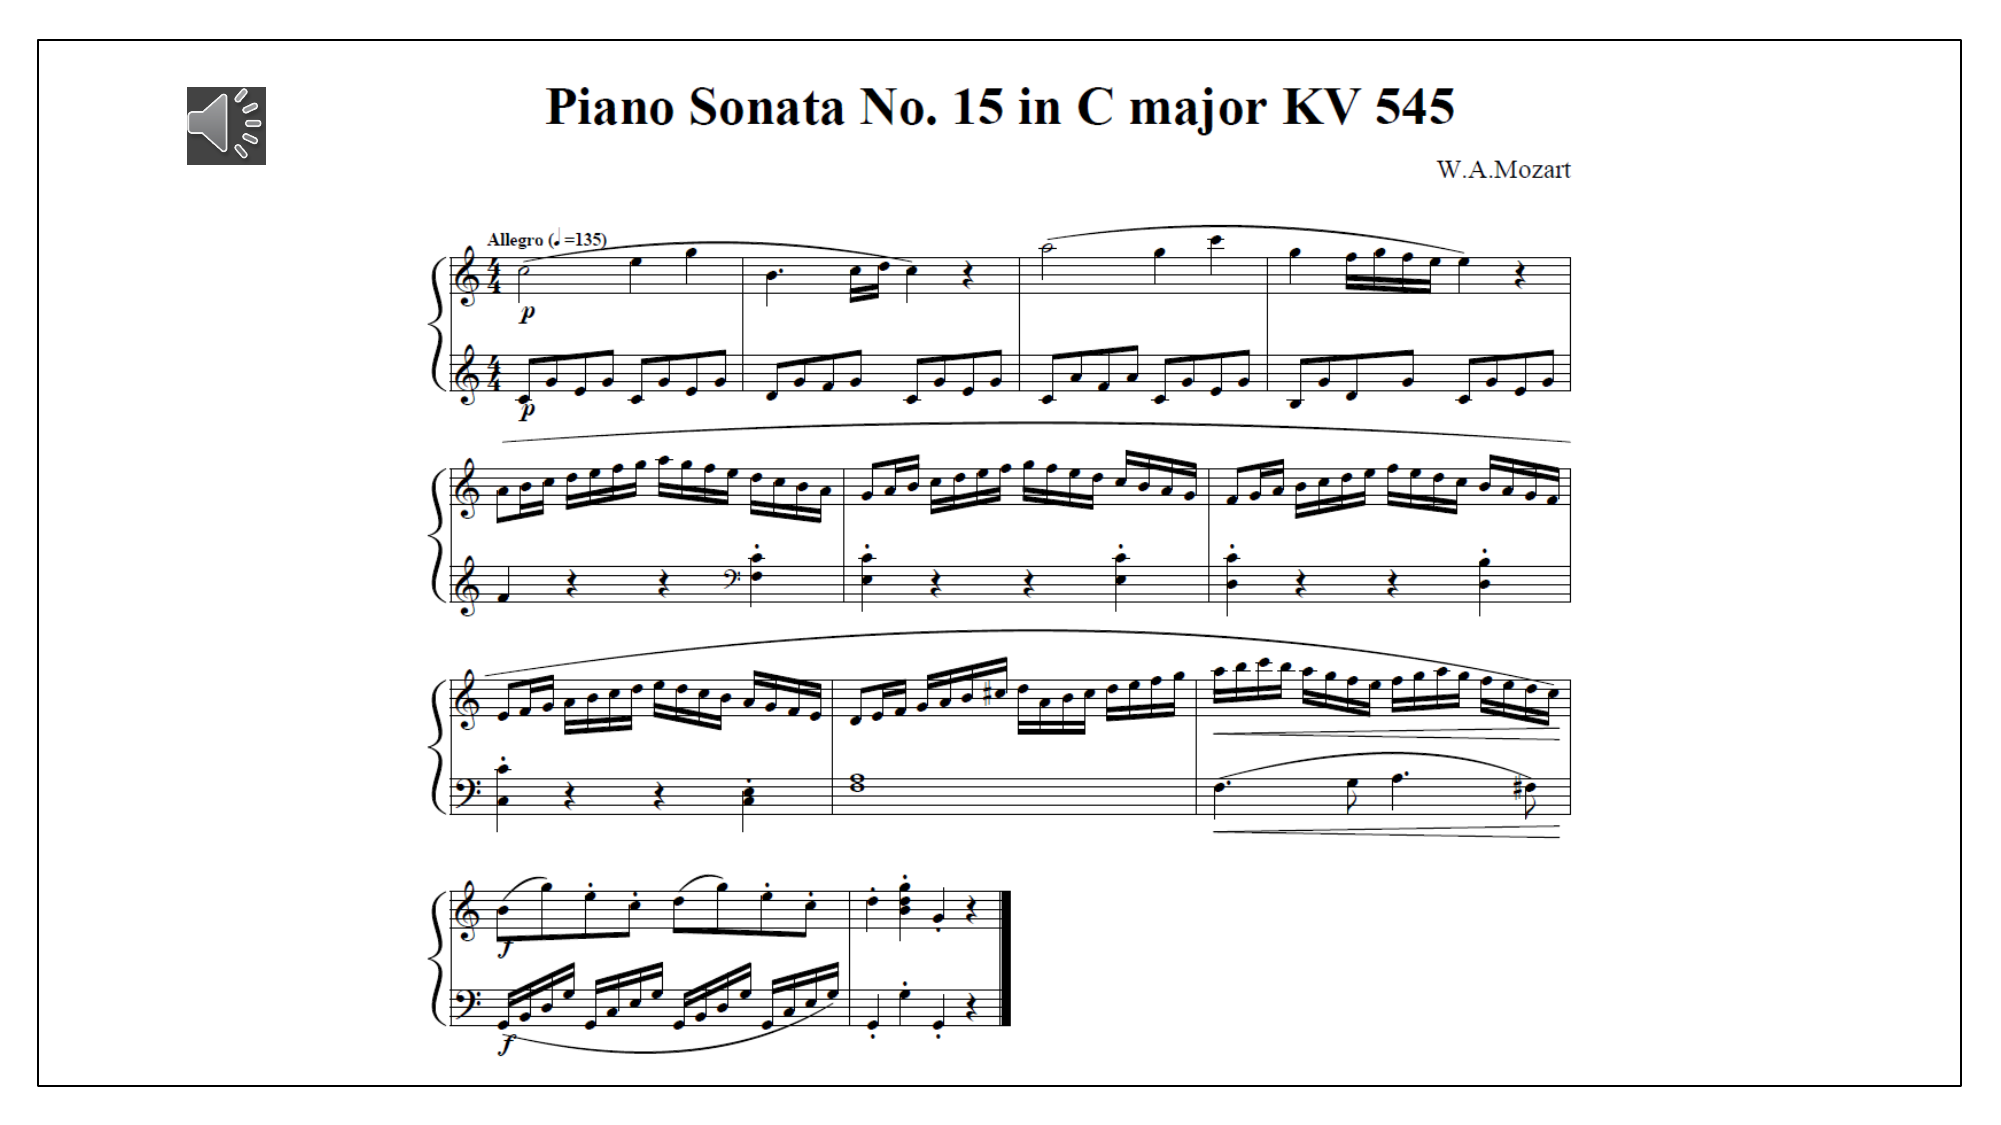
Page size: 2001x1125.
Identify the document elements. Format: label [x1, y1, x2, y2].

picture [352, 62, 1648, 1063]
picture [186, 85, 267, 167]
